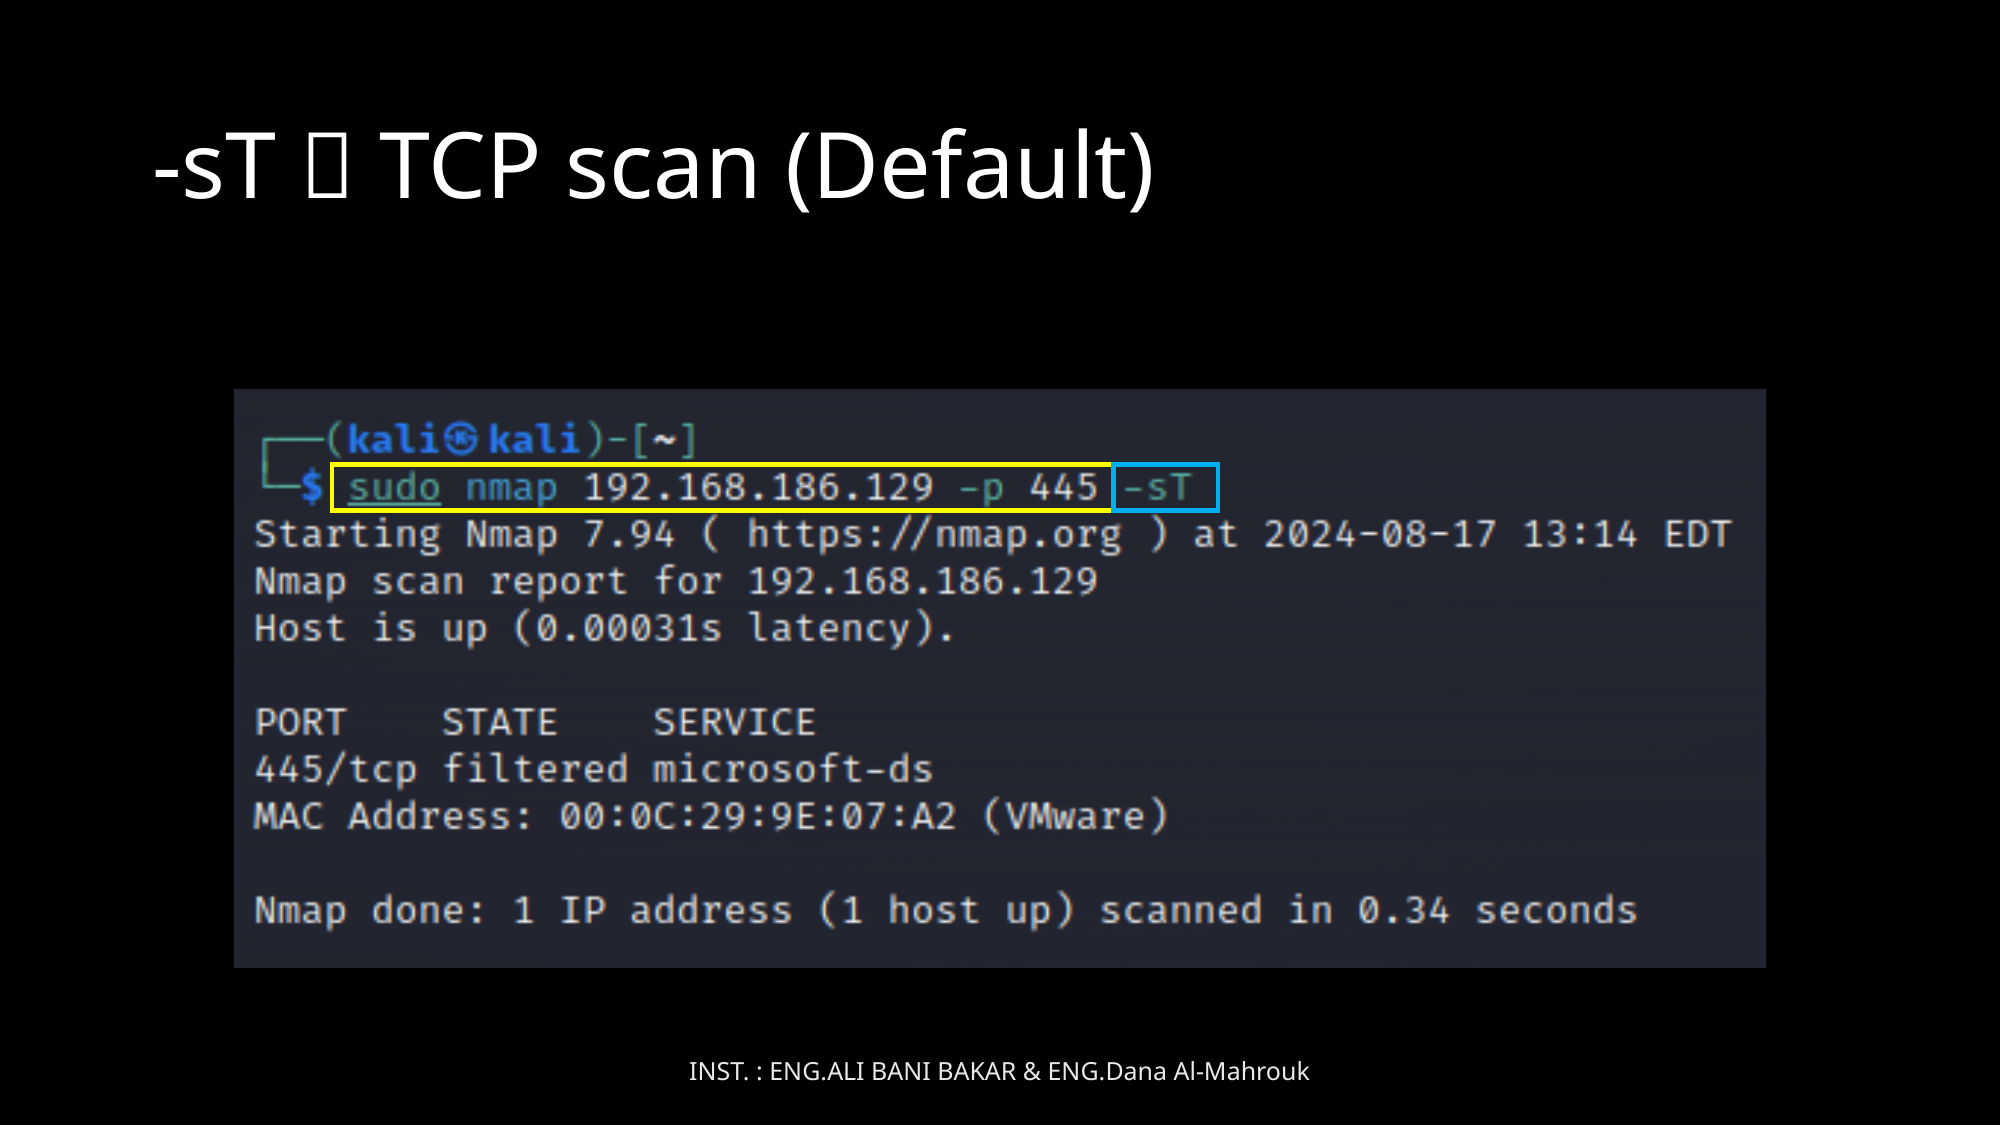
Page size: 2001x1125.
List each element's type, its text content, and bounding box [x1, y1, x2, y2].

title -sT  TCP scan (Default) [137, 59, 1863, 278]
footer INST. : ENG.ALI BANI BAKAR & ENG.Dana Al-Mahrouk [662, 1042, 1338, 1103]
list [233, 389, 1767, 969]
